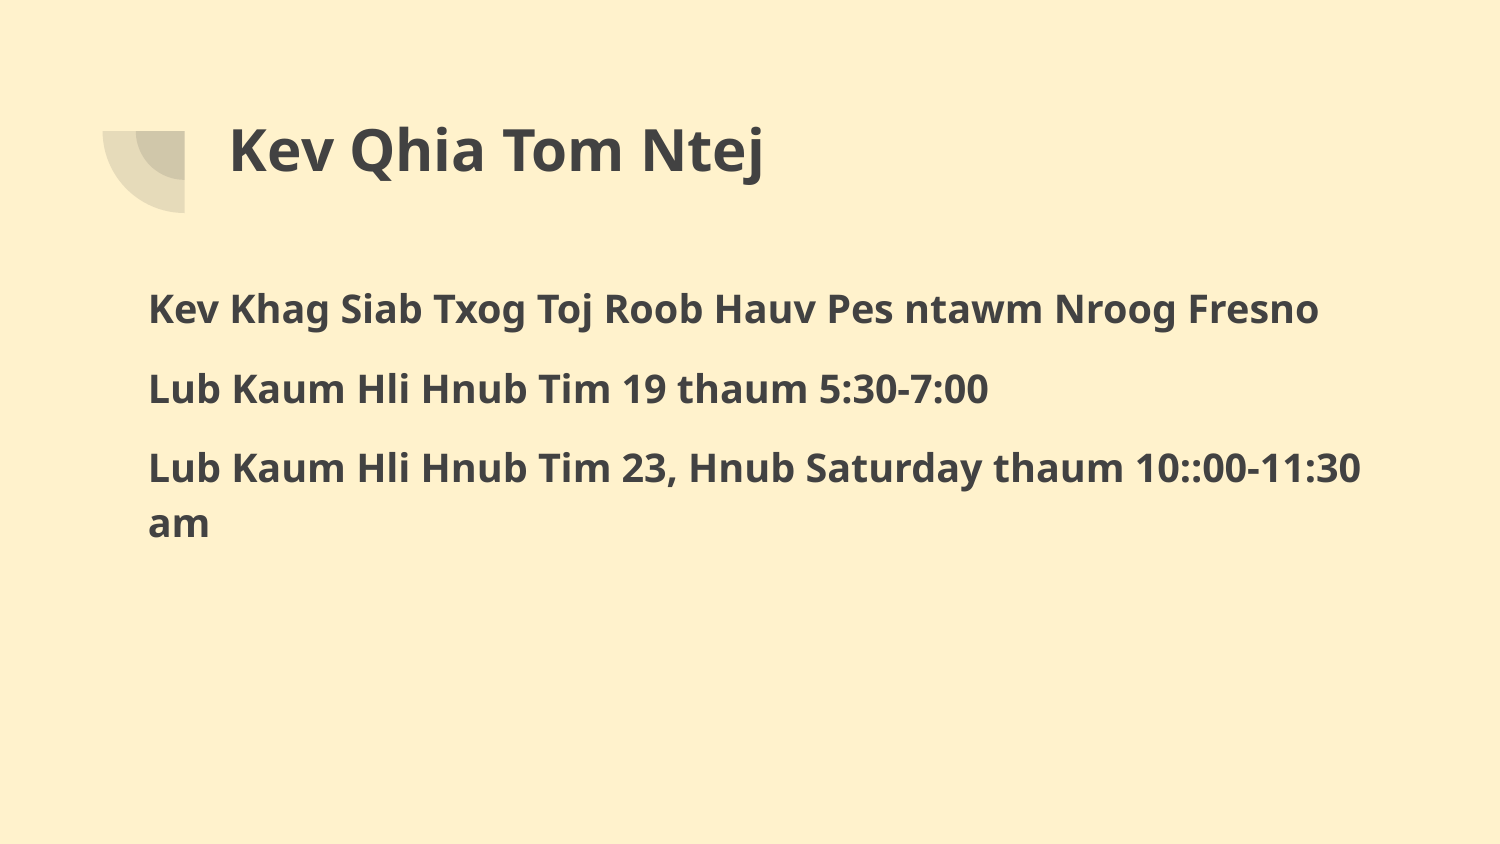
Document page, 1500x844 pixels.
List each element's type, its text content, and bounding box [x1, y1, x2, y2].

title Kev Qhia Tom Ntej [213, 98, 1368, 262]
list Kev Khag Siab Txog Toj Roob Hauv Pes ntawm Nroog Fresno Lub Kaum Hli Hnub Tim 19 thaum 5:30-7:00 Lub Kaum Hli Hnub Tim 23, Hnub Saturday thaum 10::00-11:30 am [132, 262, 1404, 680]
